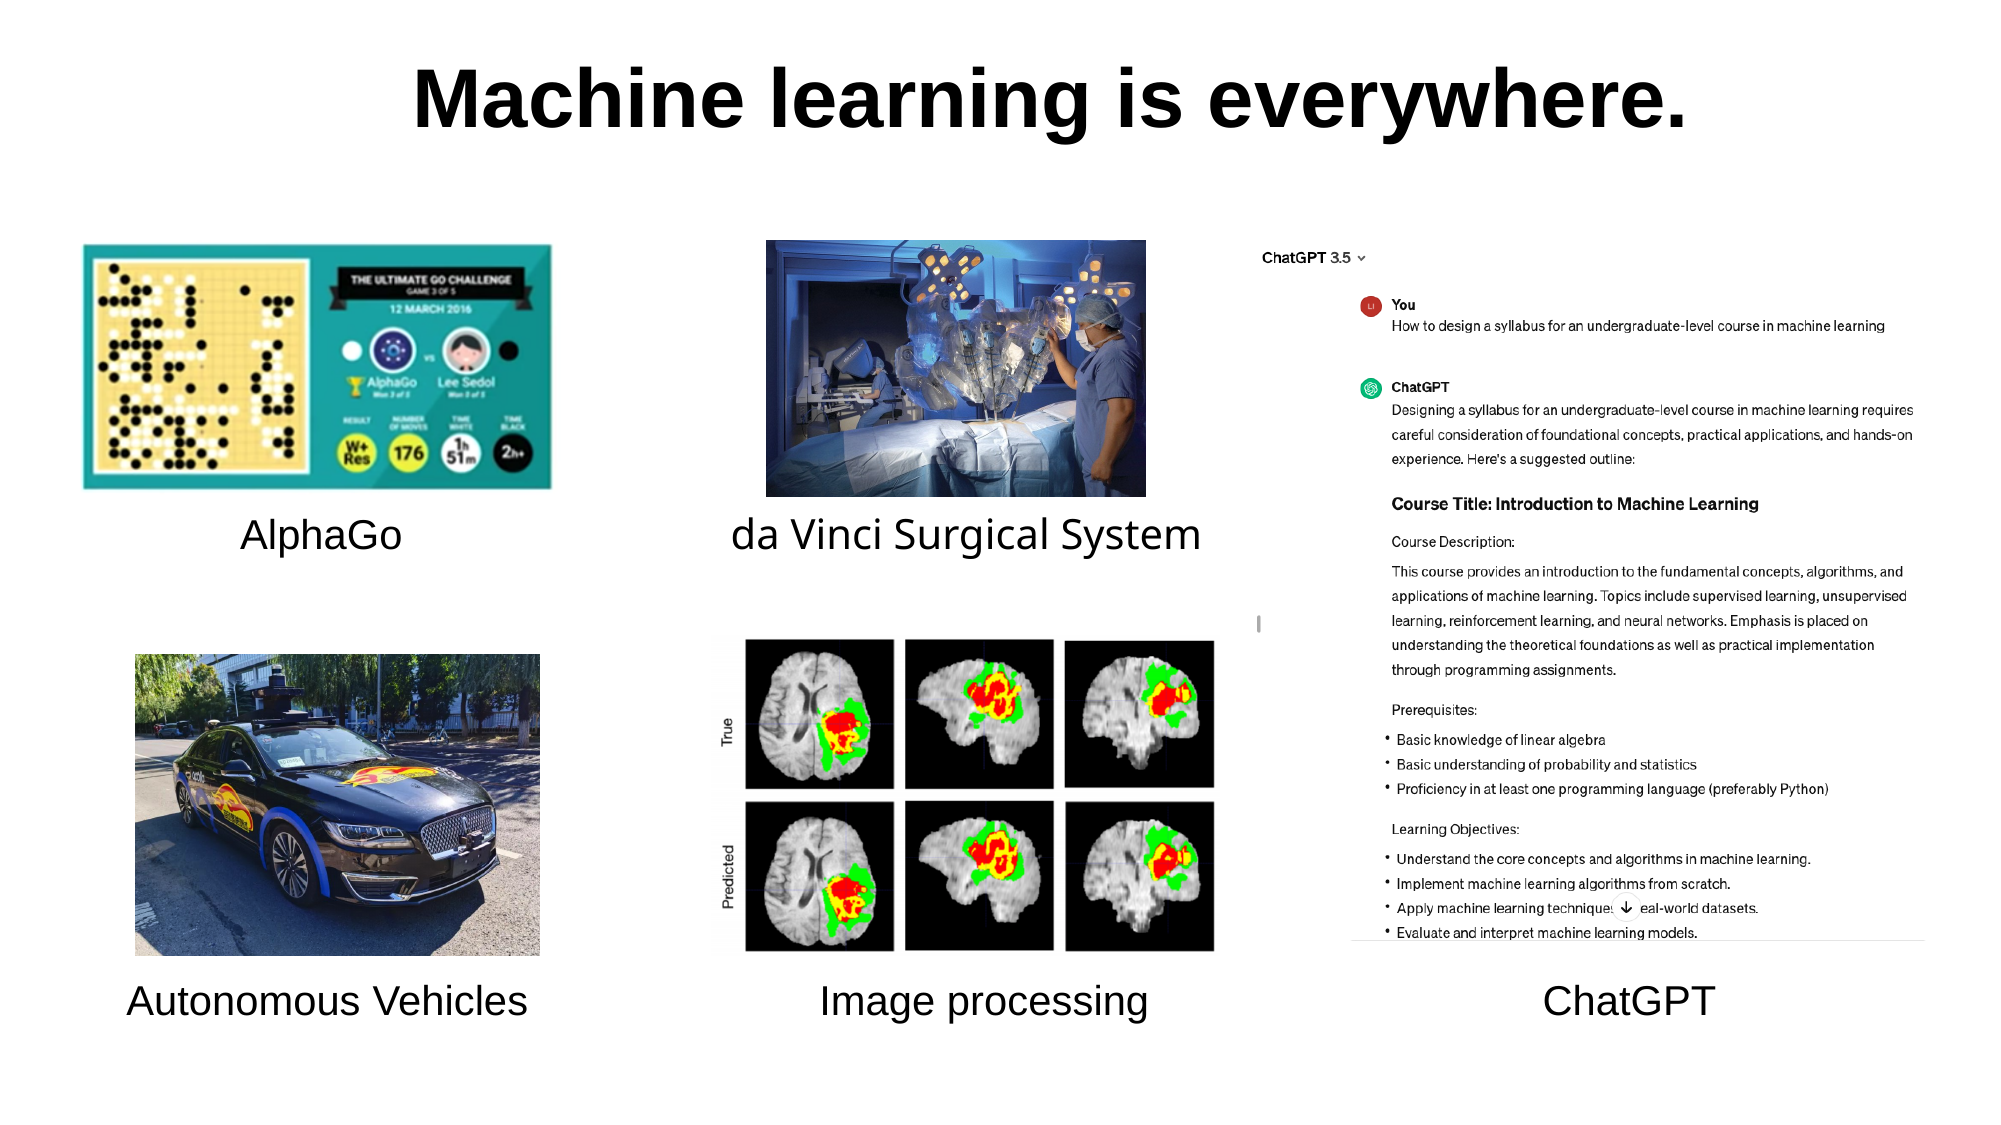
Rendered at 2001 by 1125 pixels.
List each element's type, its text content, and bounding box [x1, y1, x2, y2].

text_box Image processing [750, 966, 1219, 1031]
picture [705, 633, 1224, 956]
picture [135, 654, 540, 956]
text_box AlphaGo [159, 500, 483, 566]
text_box ChatGPT [1296, 966, 1963, 1032]
picture [766, 240, 1146, 497]
text_box da Vinci Surgical System [715, 500, 1253, 566]
picture [1253, 240, 1963, 941]
text_box Autonomous Vehicles [49, 966, 606, 1031]
picture [80, 240, 563, 495]
text_box Machine learning is everywhere. [252, 37, 1850, 152]
